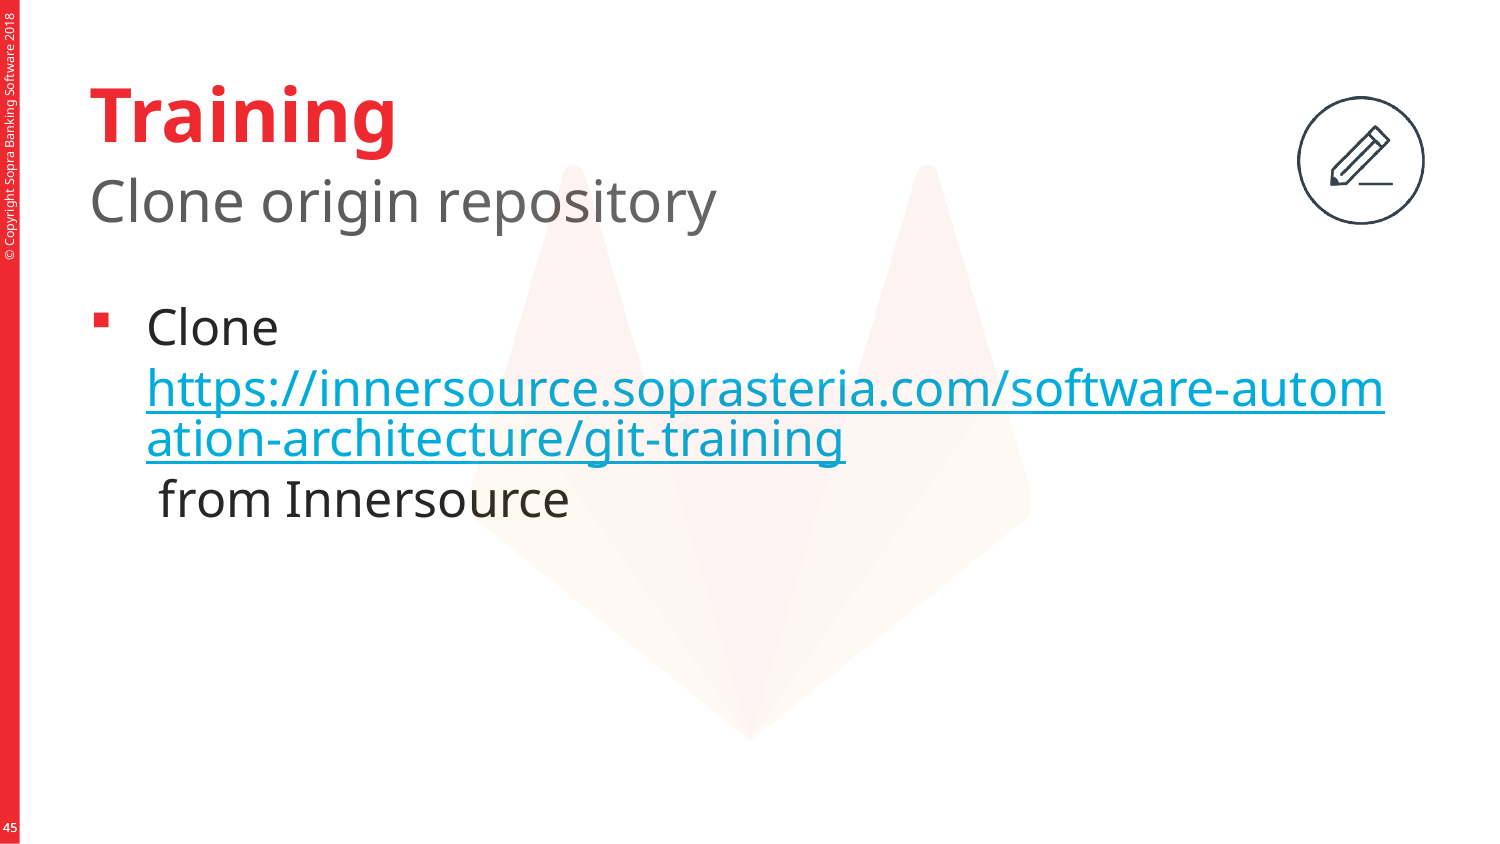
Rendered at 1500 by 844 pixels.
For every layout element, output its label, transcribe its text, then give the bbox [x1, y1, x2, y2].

text_box [467, 164, 1033, 743]
picture [1297, 96, 1426, 225]
list Clone origin repository [75, 161, 1263, 225]
list Clone https://innersource.soprasteria.com/software-automation-architecture/git-training from Innersource [75, 292, 1425, 810]
title Training [75, 66, 813, 161]
